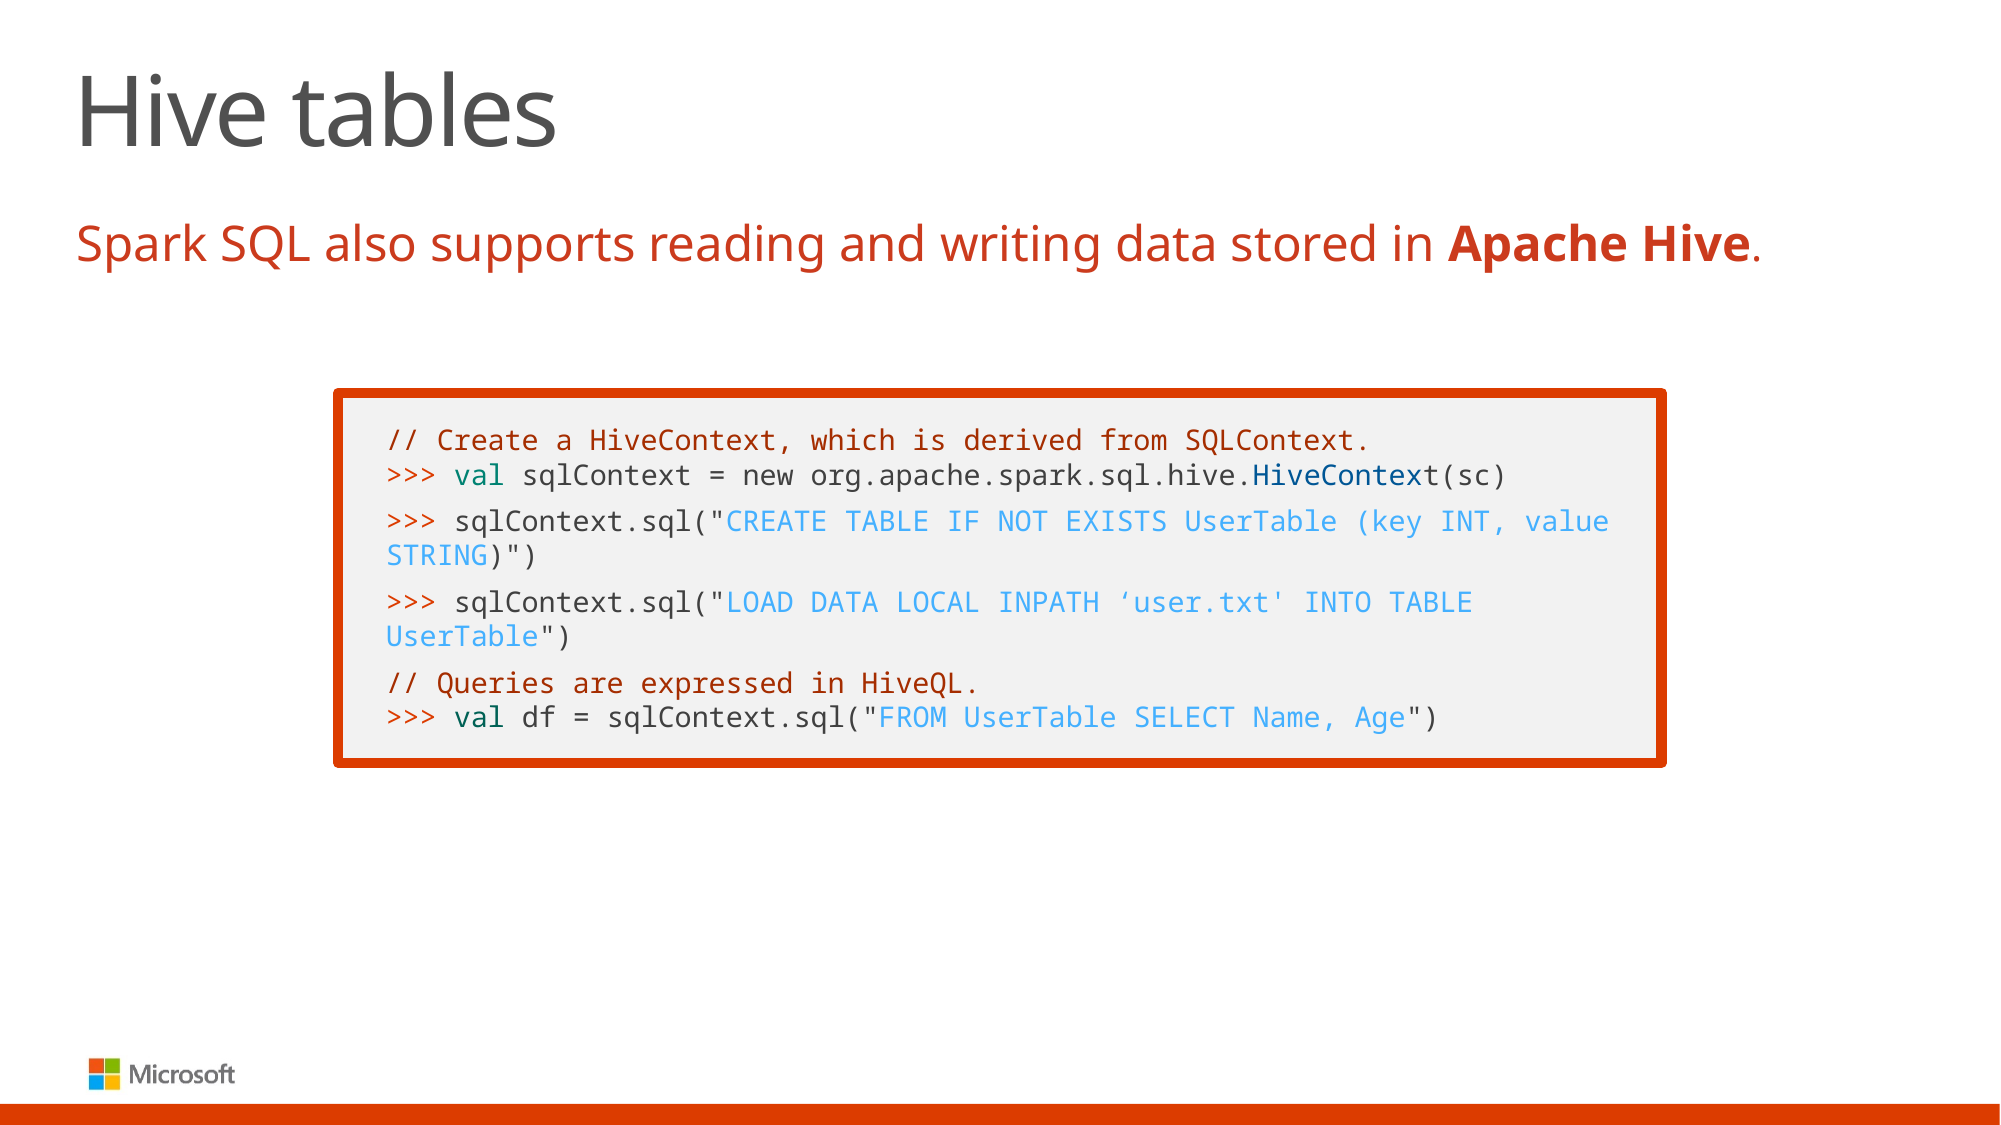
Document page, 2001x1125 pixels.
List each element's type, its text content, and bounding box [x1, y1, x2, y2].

text_box Spark SQL also supports reading and writing data stored in Apache Hive. [0, 199, 1824, 279]
picture [85, 1055, 240, 1095]
title Hive tables [0, 47, 1956, 200]
text_box // Create a HiveContext, which is derived from SQLContext. >>> val sqlContext = new org.apache.spark.sql.hive.HiveContext(sc) >>> sqlContext.sql("CREATE TABLE IF NOT EXISTS UserTable (key INT, value STRING)") >>> sqlContext.sql("LOAD DATA LOCAL INPATH ‘user.txt' INTO TABLE UserTable") // Queries are expressed in HiveQL. >>> val df = sqlContext.sql("FROM UserTable SELECT Name, Age") [338, 392, 1662, 763]
